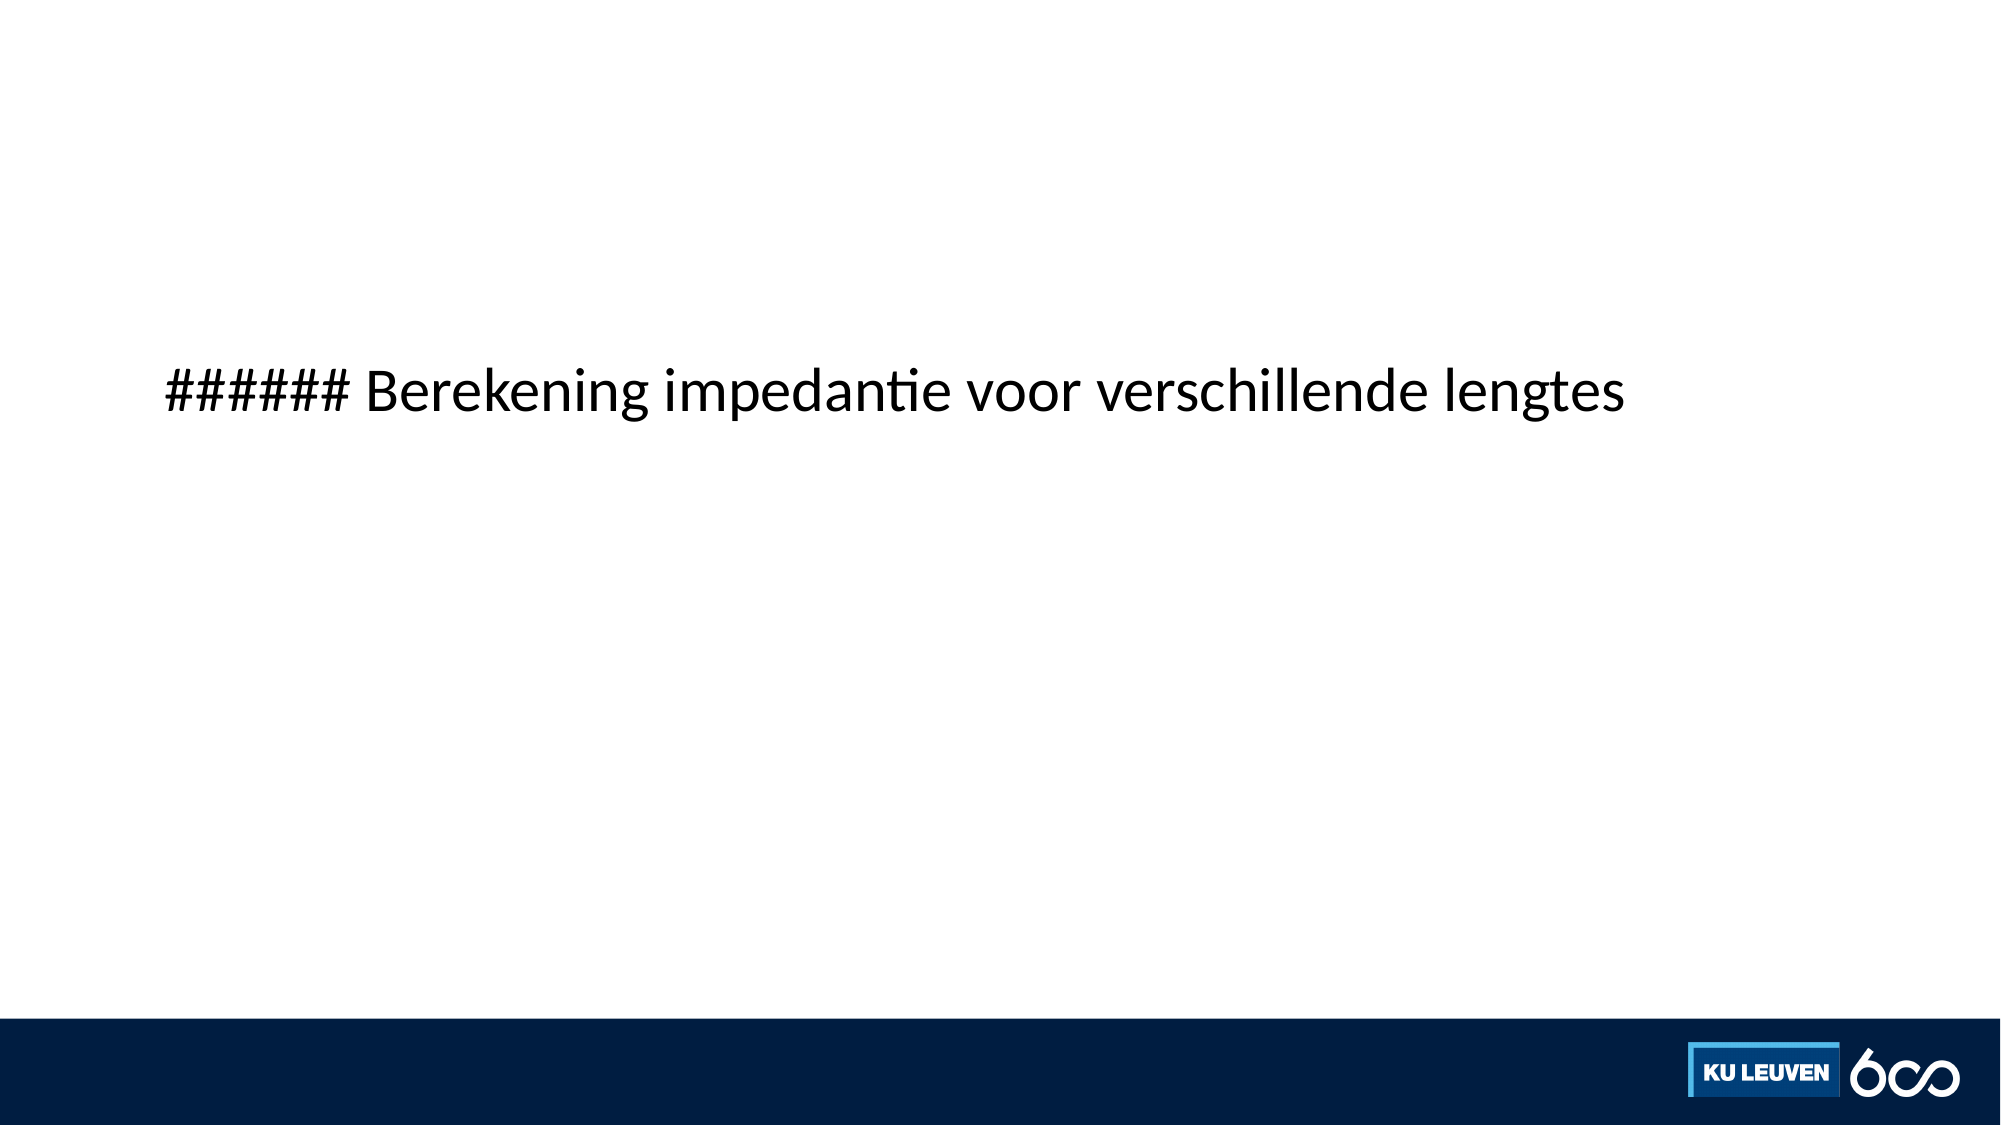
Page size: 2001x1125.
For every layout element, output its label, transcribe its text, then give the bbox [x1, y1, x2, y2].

picture [1688, 1042, 1960, 1097]
text_box ###### Berekening impedantie voor verschillende lengtes [149, 341, 1650, 642]
